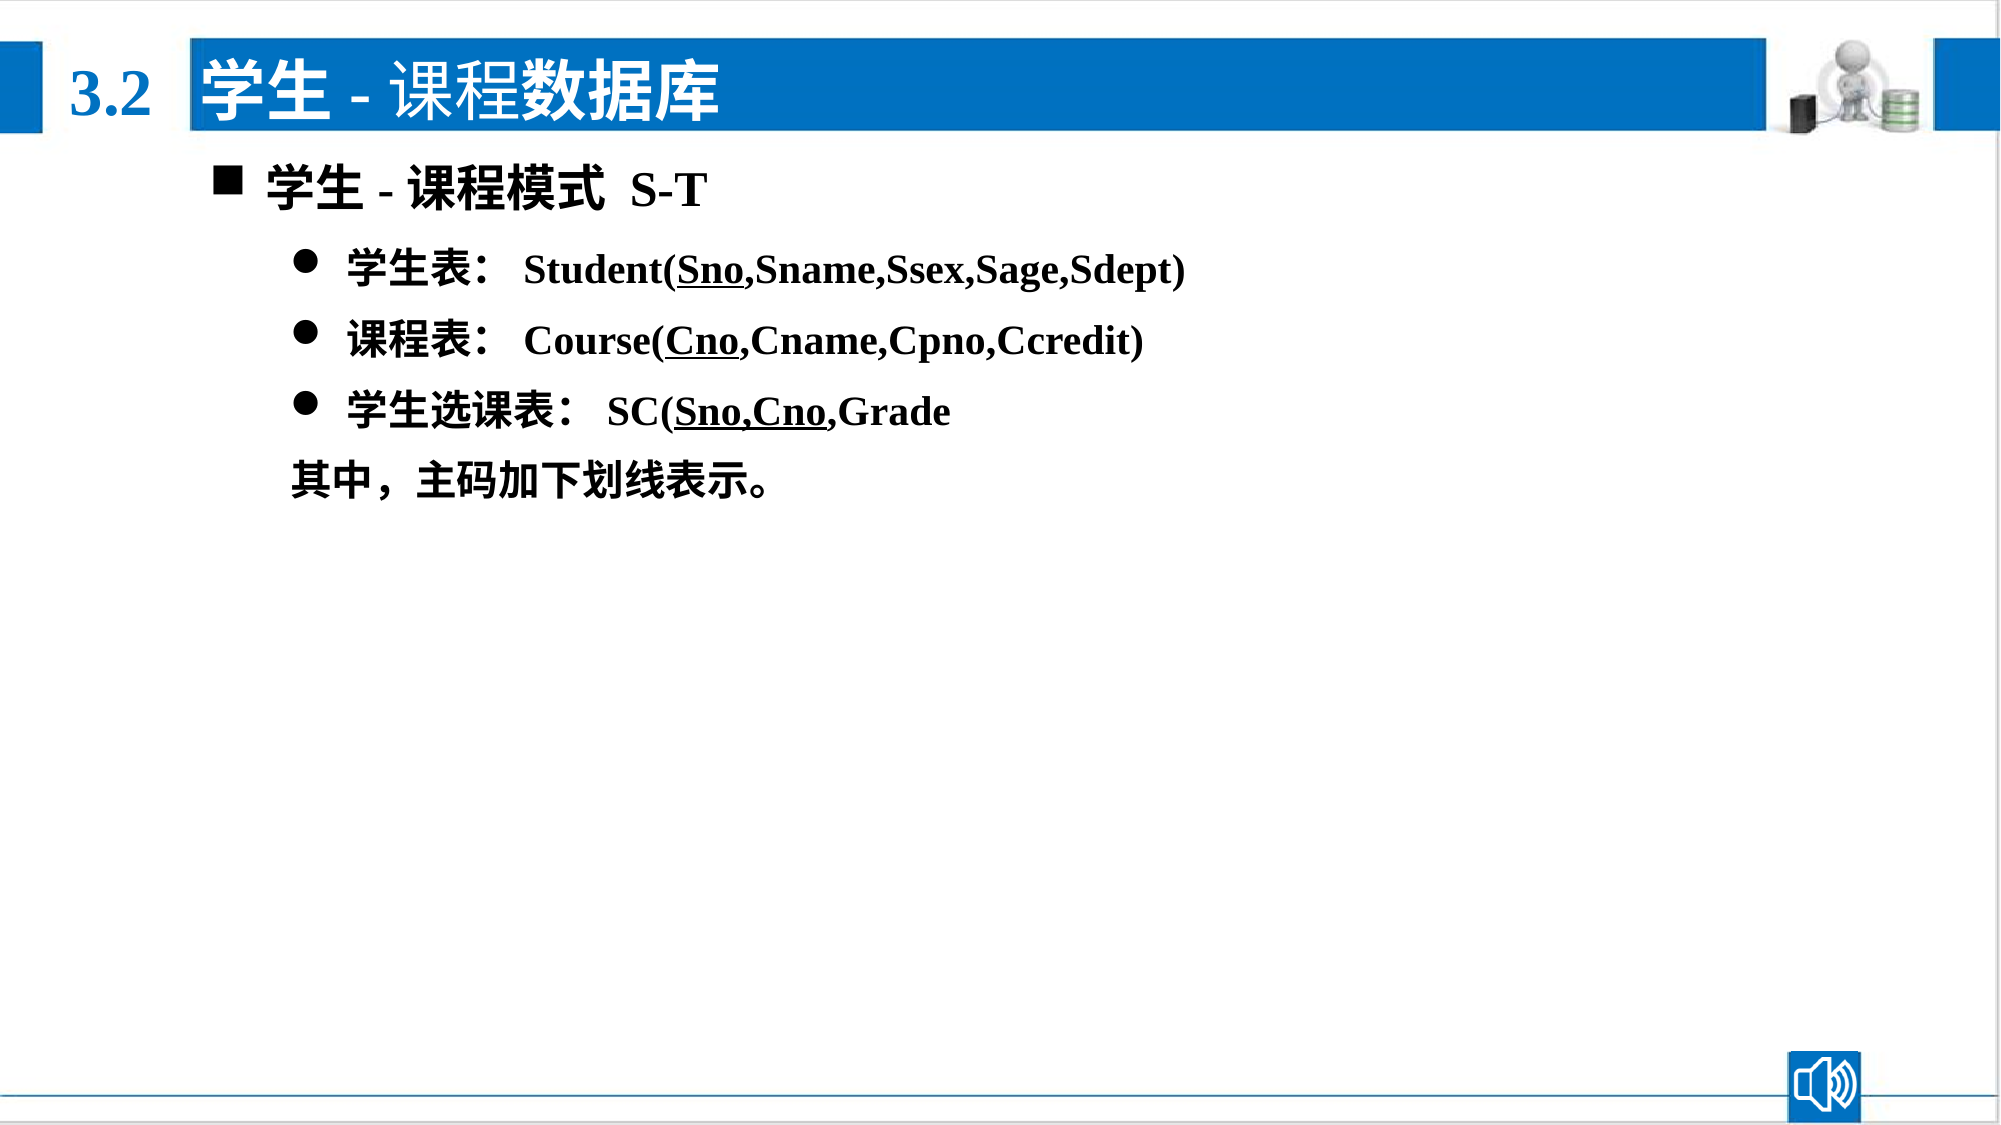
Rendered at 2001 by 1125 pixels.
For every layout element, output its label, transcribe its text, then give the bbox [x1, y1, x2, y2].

text_box 学生-课程数据库 [184, 41, 894, 136]
text_box 学生-课程模式 S-T [194, 148, 1071, 224]
picture [0, 0, 2001, 1125]
text_box 3.2 [55, 41, 184, 136]
text_box 学生表：Student(Sno,Sname,Ssex,Sage,Sdept) 课程表：Course(Cno,Cname,Cpno,Ccredit) 学生选课表：SC(Sno,Cno,Grade 其中，主码加下划线表示。 [275, 234, 1792, 512]
